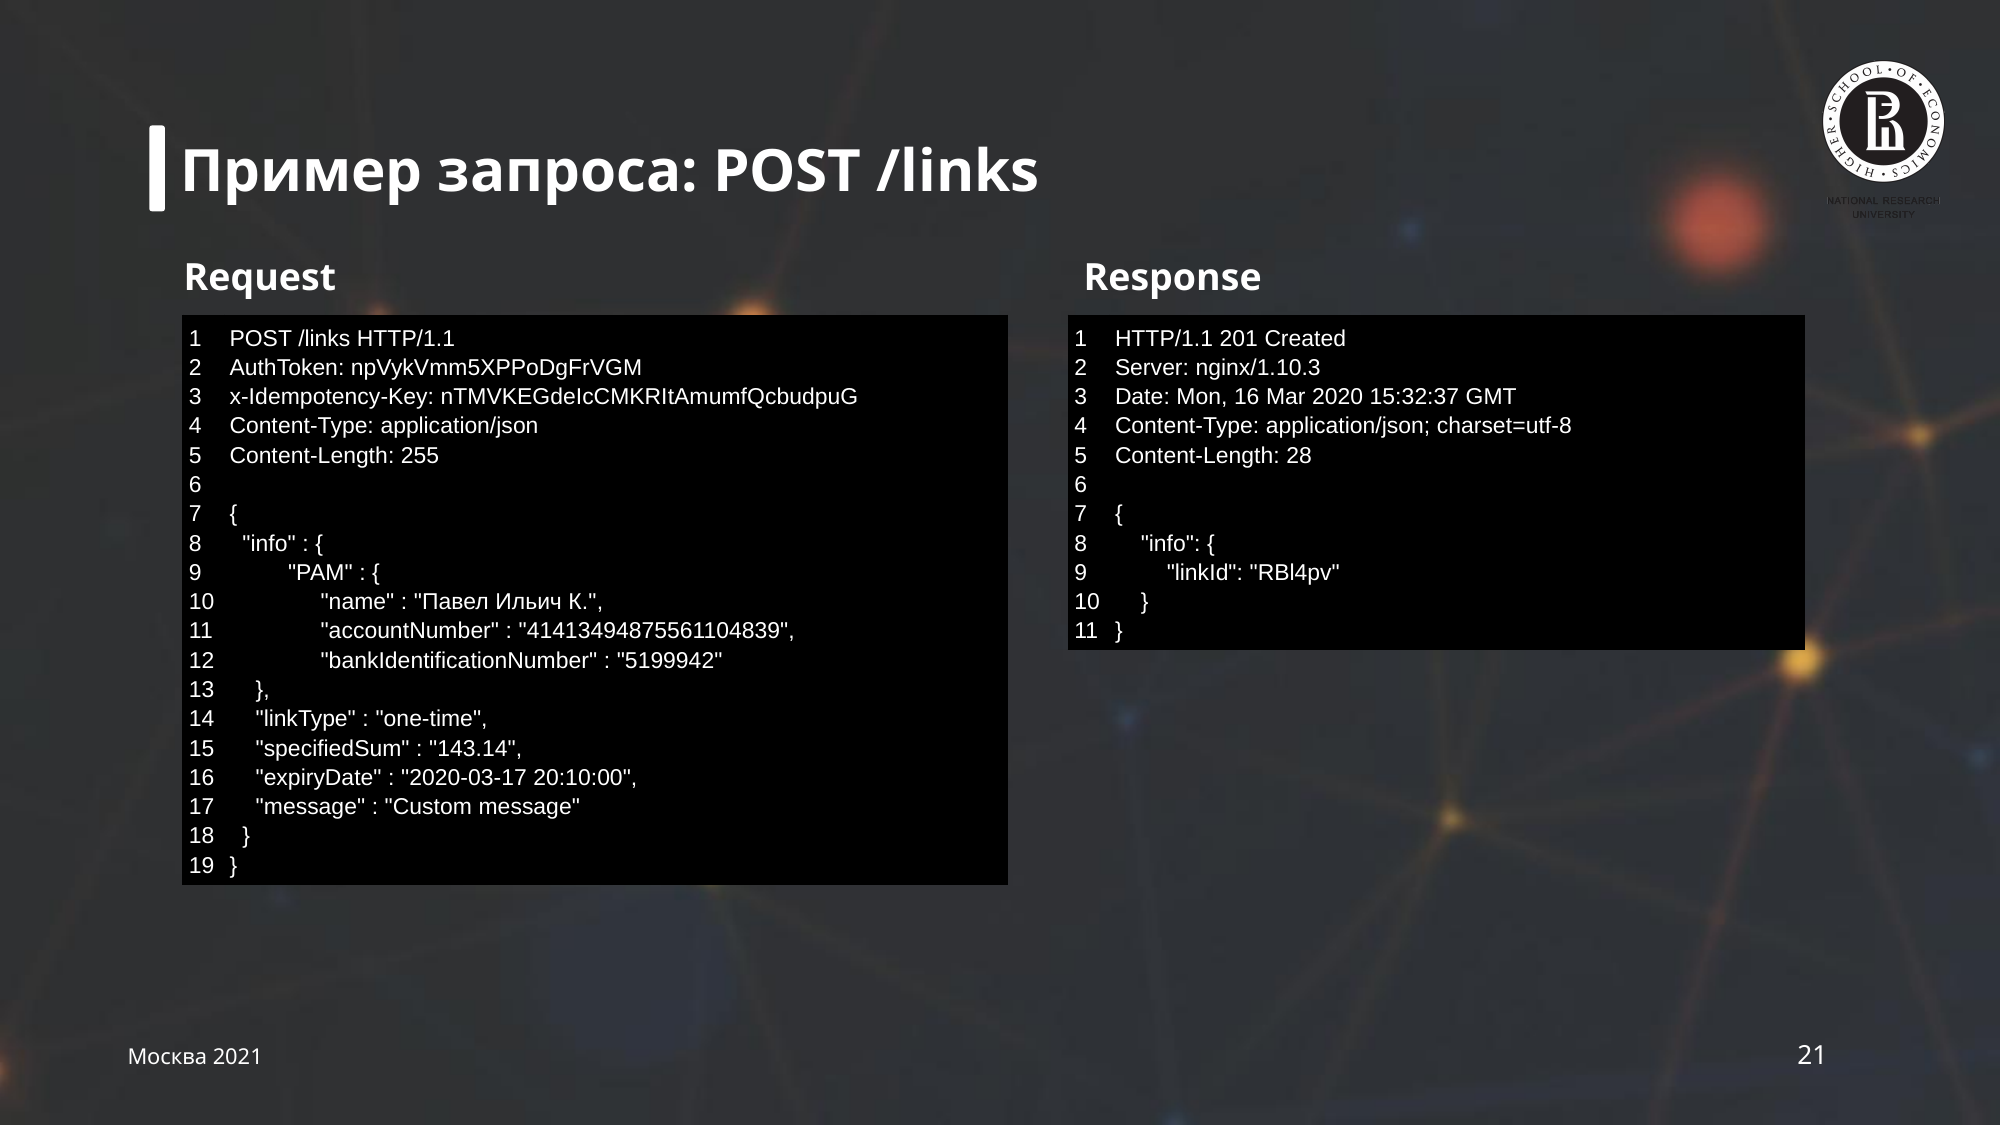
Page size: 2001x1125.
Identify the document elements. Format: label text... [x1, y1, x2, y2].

text_box [149, 125, 165, 212]
picture [1822, 59, 1946, 219]
table_header 1 2 3 4 5 6 7 8 9 10 11 [1069, 316, 1108, 649]
table_header POST /links HTTP/1.1 AuthToken: npVykVmm5XPPoDgFrVGM x-Idempotency-Key: nTMVKEGdeIcCMKRItAmumfQcbudpuG Content-Type: application/json Content-Length: 255 { "info" : { "PAM" : { "name" : "Павел Ильич К.", "accountNumber" : "41413494875561104839", "bankIdentificationNumber" : "5199942" }, "linkType" : "one-time", "specifiedSum" : "143.14", "expiryDate" : "2020-03-17 20:10:00", "message" : "Custom message" } } [225, 316, 1006, 883]
text_box Пример запроса: POST /links [164, 125, 1119, 212]
text_box Request [168, 245, 393, 308]
table_header 1 2 3 4 5 6 7 8 9 10 11 12 13 14 15 16 17 18 19 [184, 316, 223, 883]
text_box Response [1068, 245, 1293, 308]
text_box [0, 0, 2000, 1125]
footer Москва 2021 [112, 1025, 1704, 1087]
table_header HTTP/1.1 201 Created Server: nginx/1.10.3 Date: Mon, 16 Mar 2020 15:32:37 GMT Content-Type: application/json; charset=utf-8 Content-Length: 28 { "info": { "linkId": "RBl4pv" } } [1110, 316, 1803, 649]
slide_number 21 [1751, 1025, 1843, 1087]
